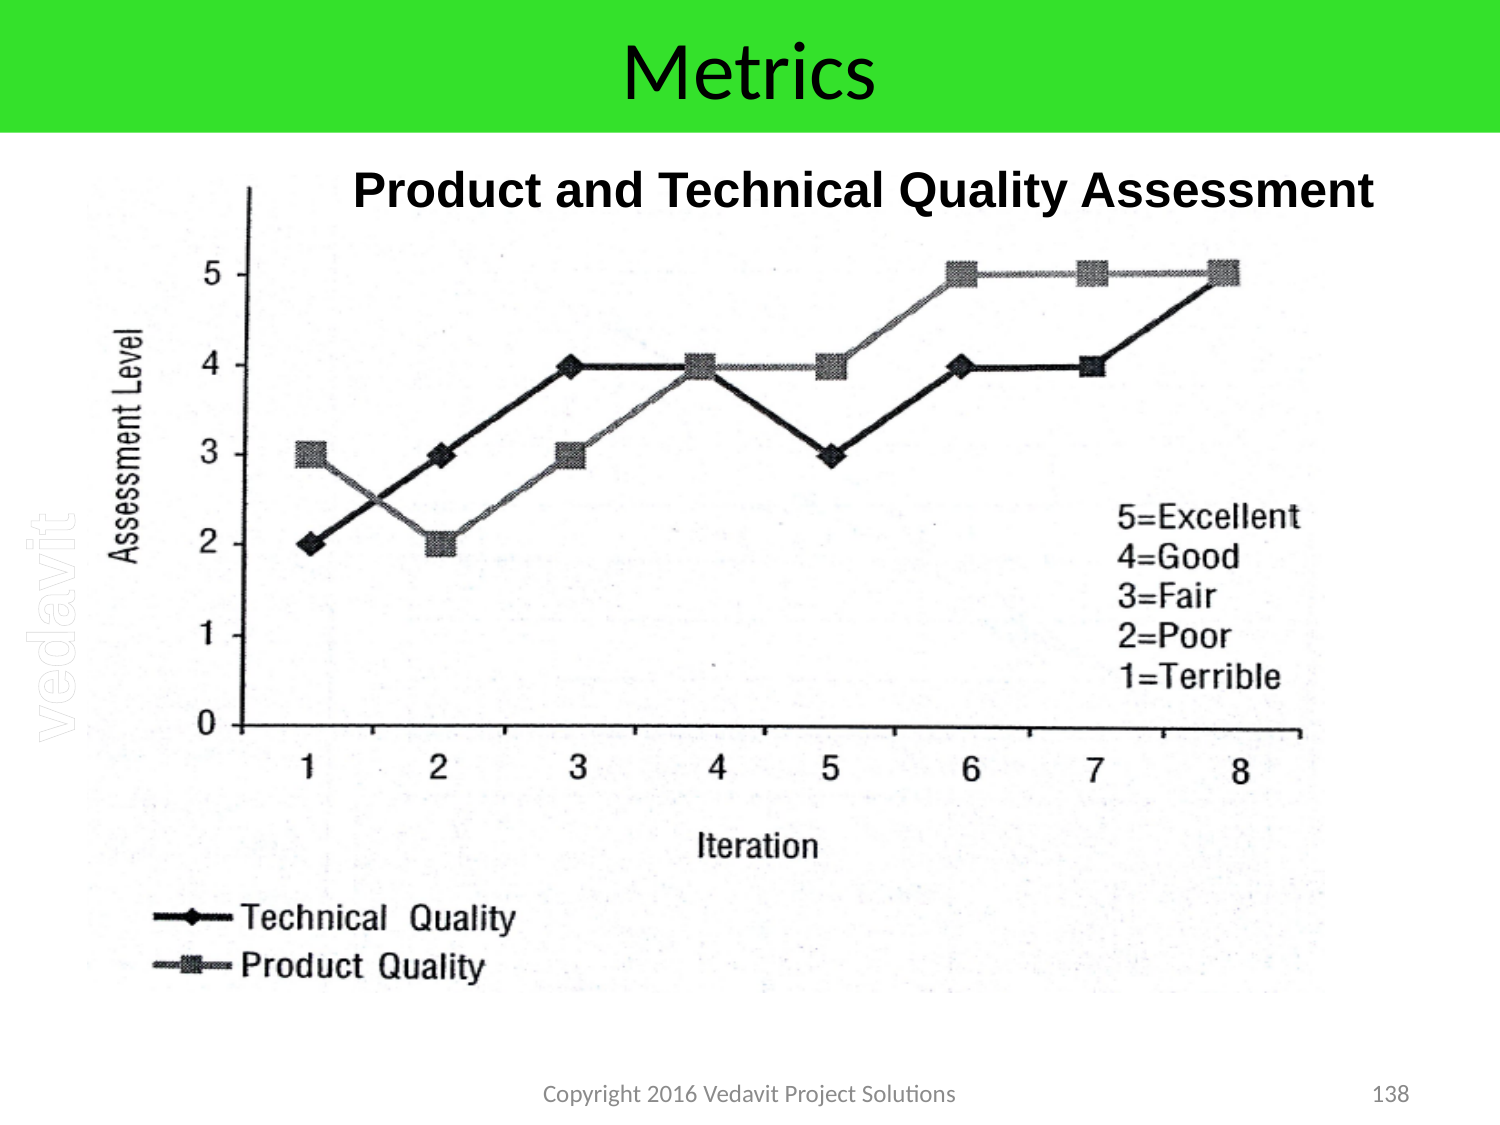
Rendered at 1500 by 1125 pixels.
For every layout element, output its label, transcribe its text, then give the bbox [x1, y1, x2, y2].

picture [87, 174, 1326, 993]
title Metrics [0, 0, 1500, 133]
text_box Product and Technical Quality Assessment [338, 149, 1391, 225]
footer Copyright 2016 Vedavit Project Solutions [512, 1062, 988, 1123]
slide_number 138 [1074, 1062, 1425, 1123]
